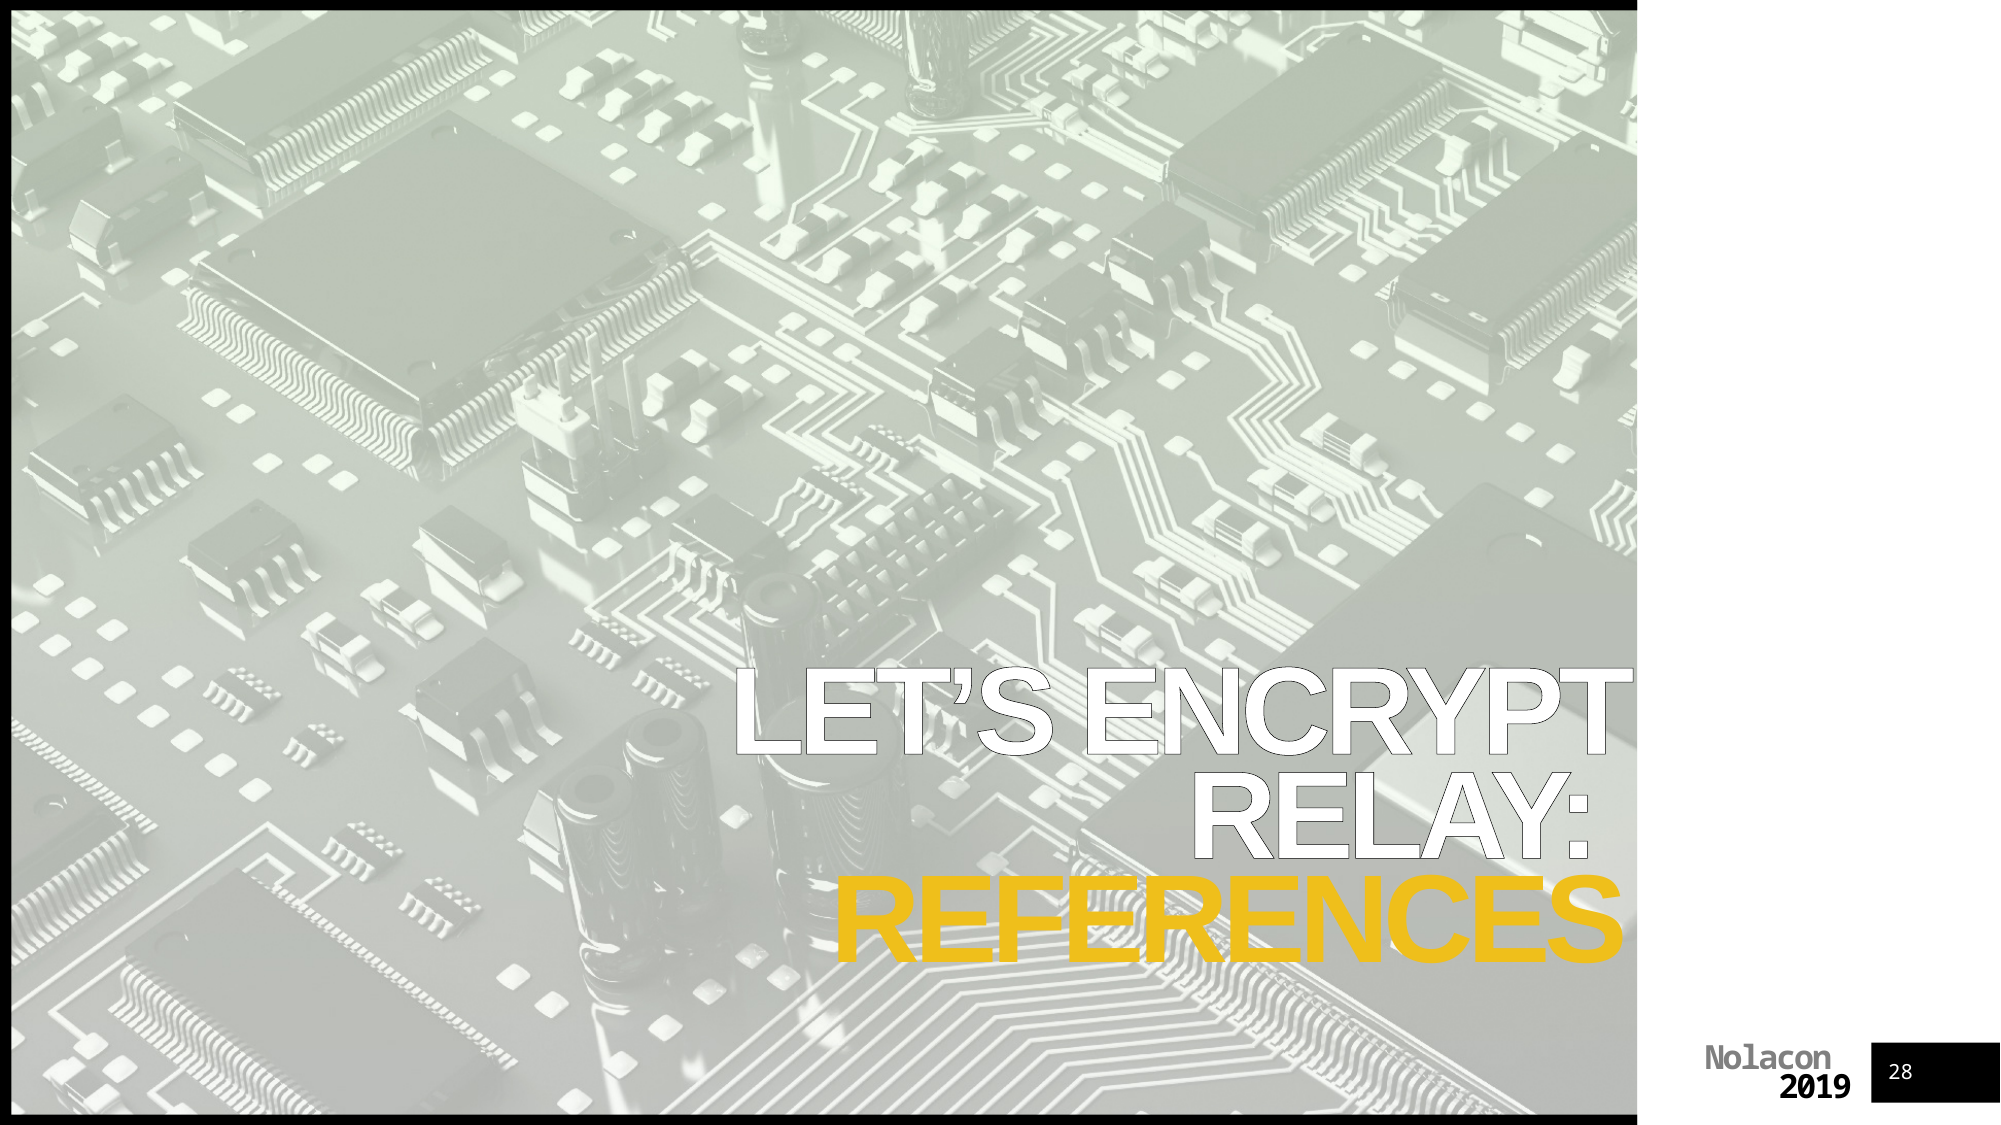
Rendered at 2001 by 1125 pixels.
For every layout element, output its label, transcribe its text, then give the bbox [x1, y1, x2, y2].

title Let’s Encrypt Relay: References [512, 712, 1628, 988]
picture [12, 11, 1638, 1114]
slide_number 28 [1877, 1050, 1924, 1096]
